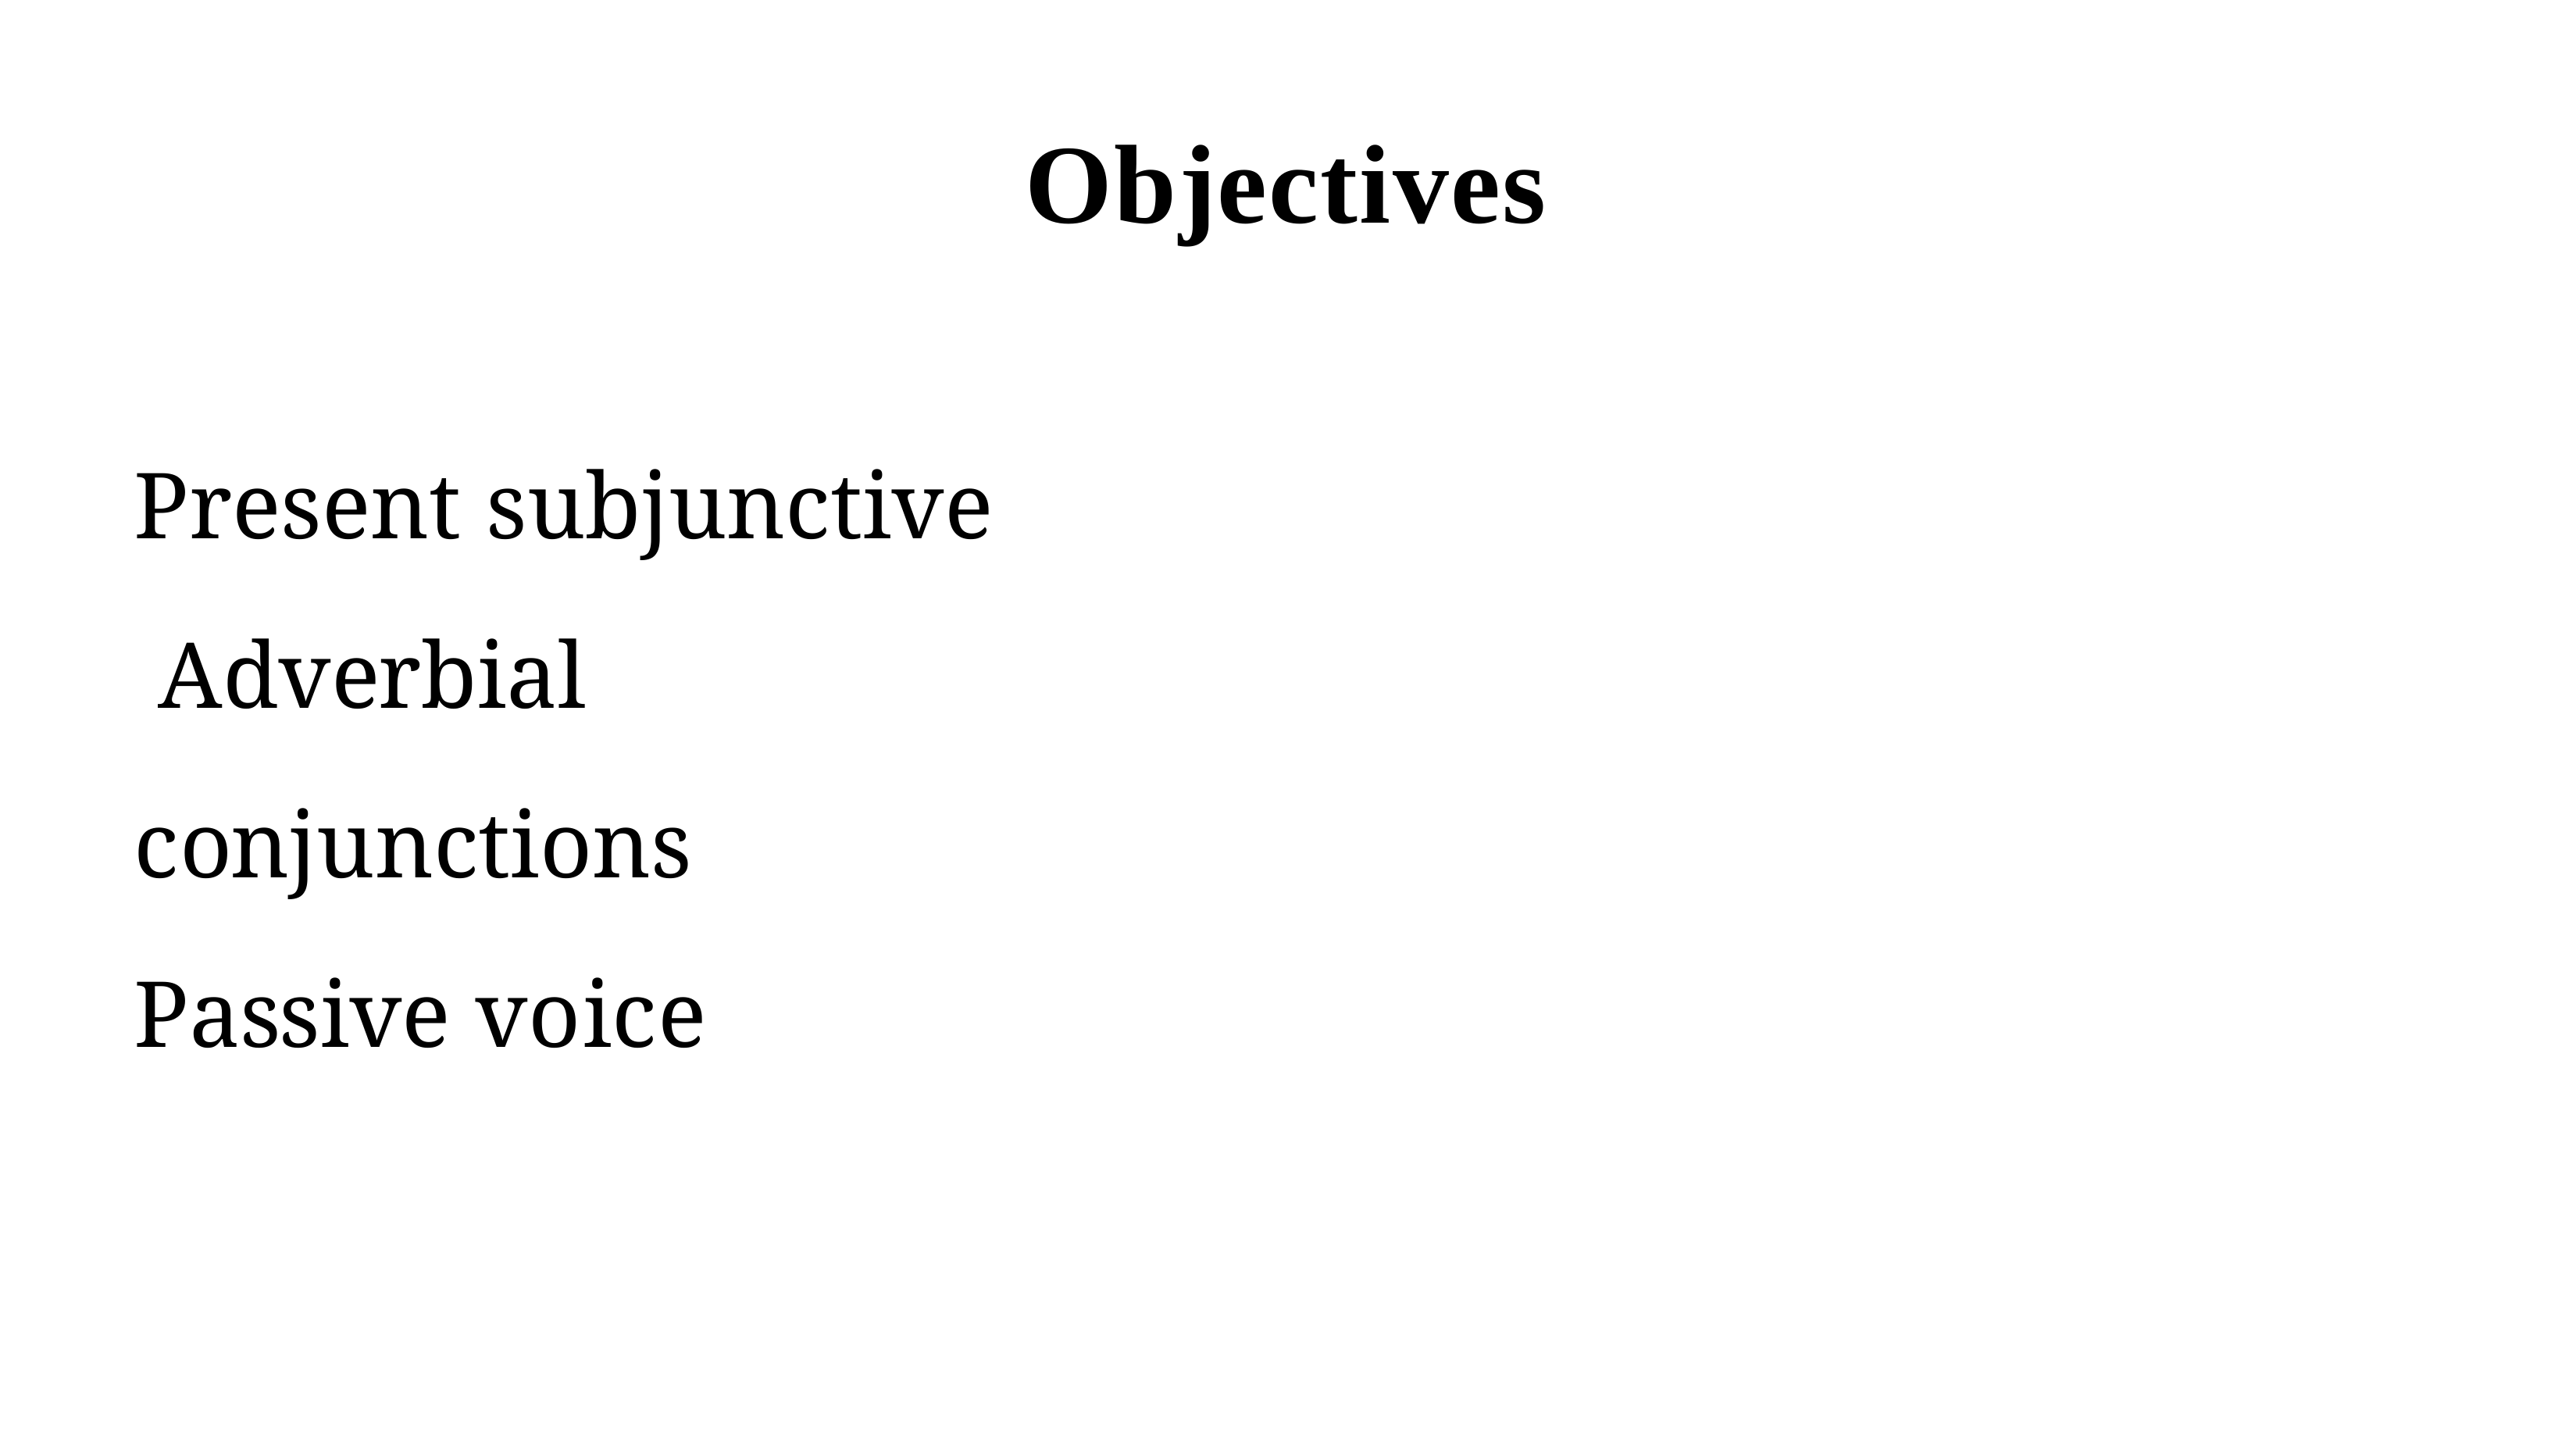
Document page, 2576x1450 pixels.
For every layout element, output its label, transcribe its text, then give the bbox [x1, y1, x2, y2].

text_box Present subjunctive Adverbial conjunctions Passive voice [132, 385, 1017, 1066]
title Objectives [1023, 108, 1552, 353]
